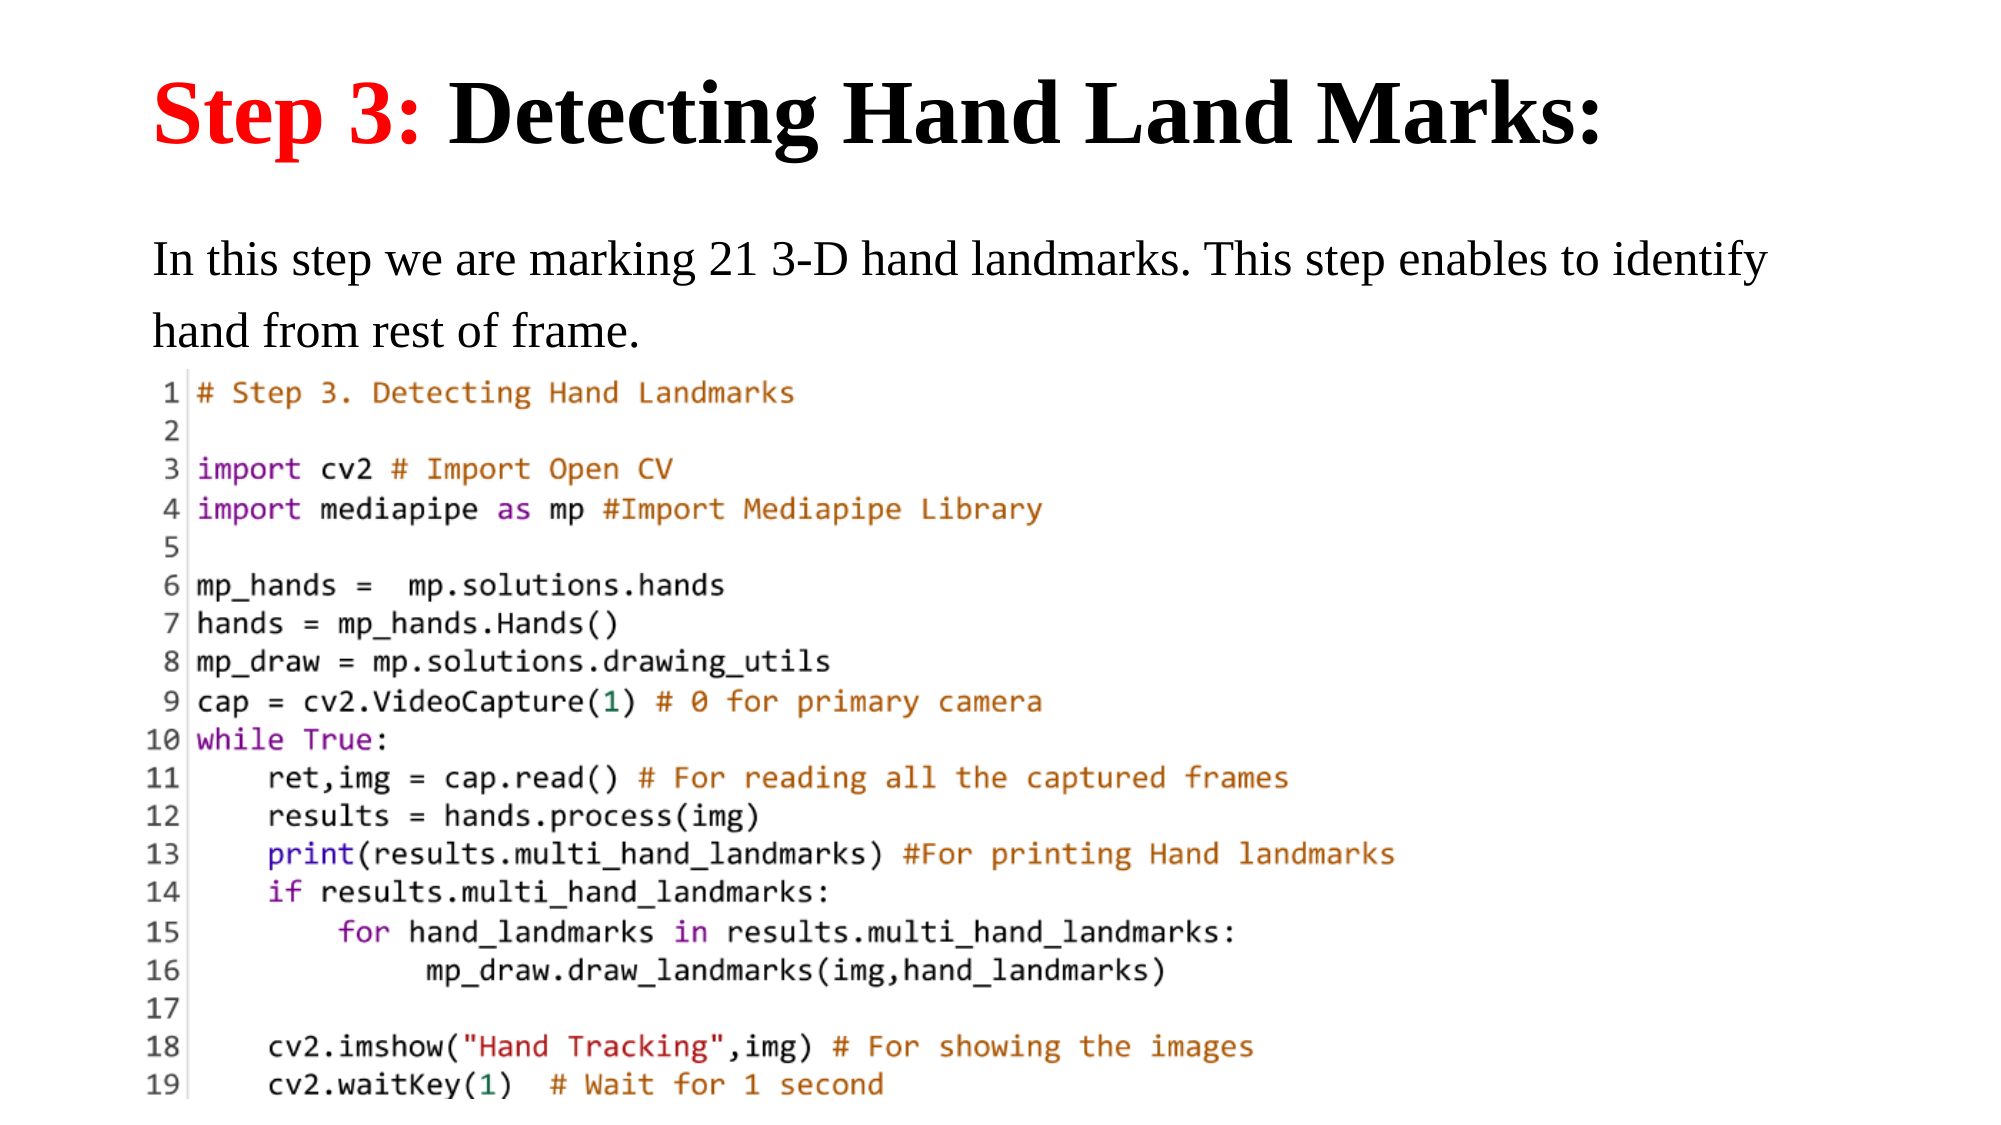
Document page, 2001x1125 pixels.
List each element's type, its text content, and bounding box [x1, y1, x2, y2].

title Step 3: Detecting Hand Land Marks: [137, 59, 1863, 205]
list In this step we are marking 21 3-D hand landmarks. This step enables to identify hand from rest of frame. [137, 205, 1863, 920]
picture [137, 369, 1409, 1100]
